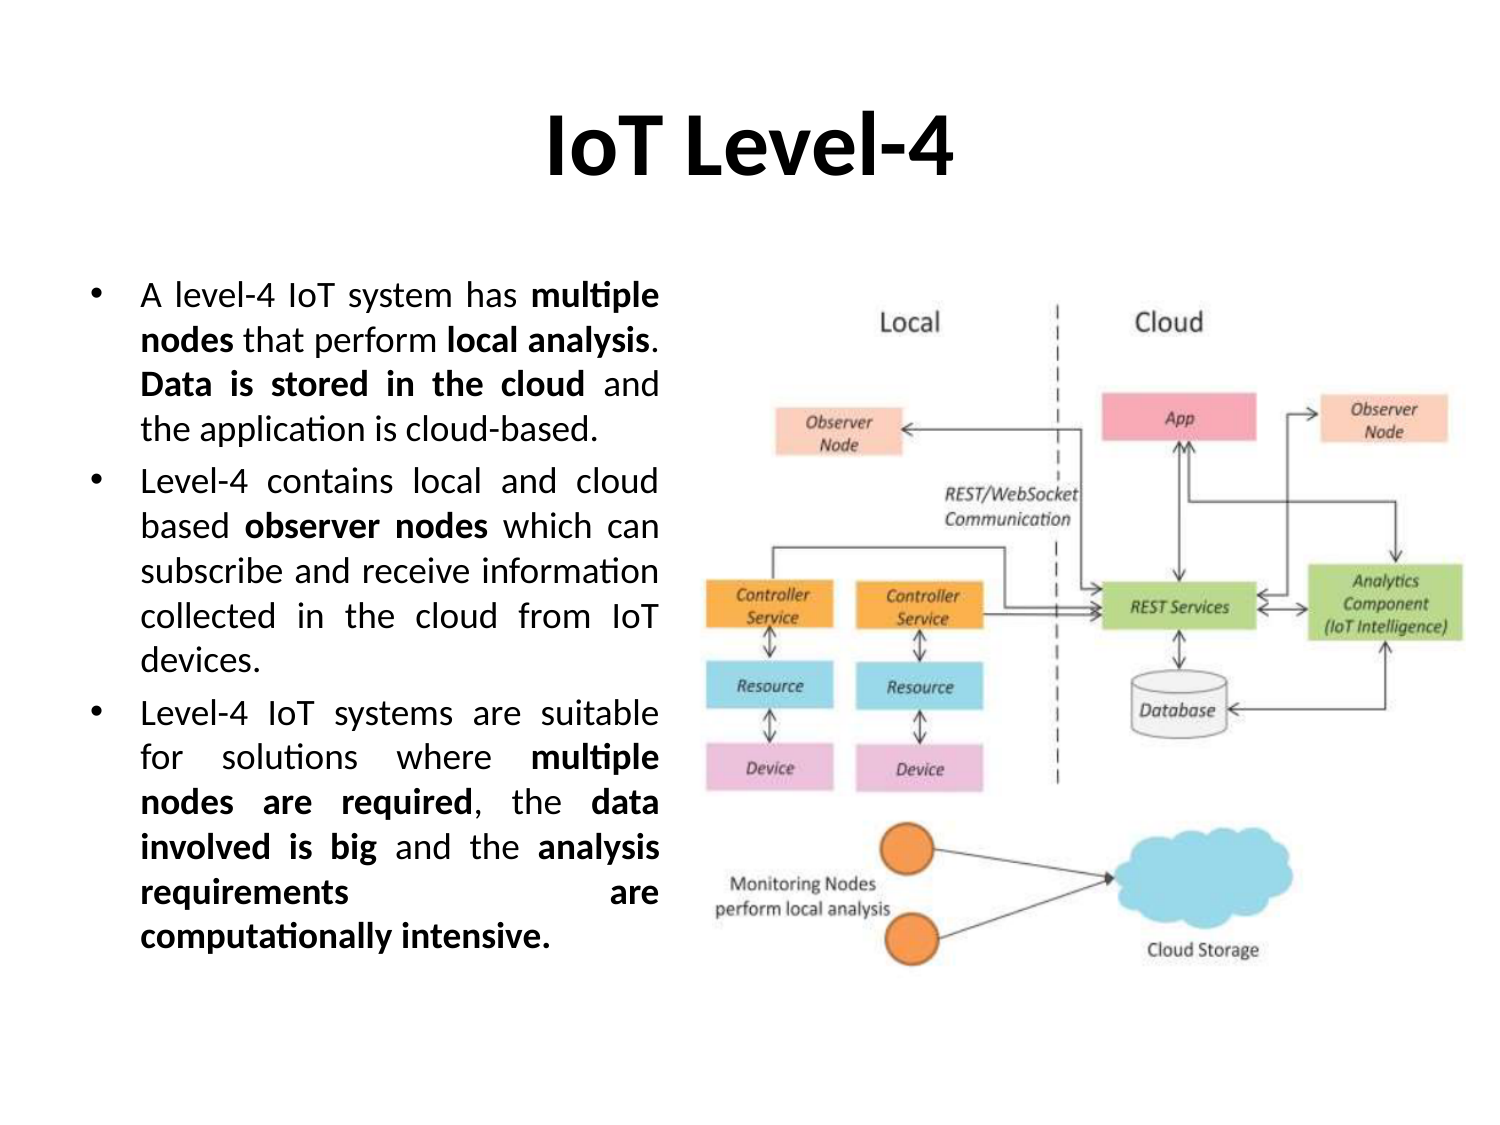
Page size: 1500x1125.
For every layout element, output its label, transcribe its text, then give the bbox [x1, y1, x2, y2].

list A level-4 IoT system has multiple nodes that perform local analysis. Data is stored in the cloud and the application is cloud-based. Level-4 contains local and cloud based observer nodes which can subscribe and receive information collected in the cloud from IoT devices. Level-4 IoT systems are suitable for solutions where multiple nodes are required, the data involved is big and the analysis requirements are computationally intensive. [75, 262, 675, 1013]
title IoT Level-4 [75, 45, 1425, 233]
picture [687, 299, 1483, 988]
